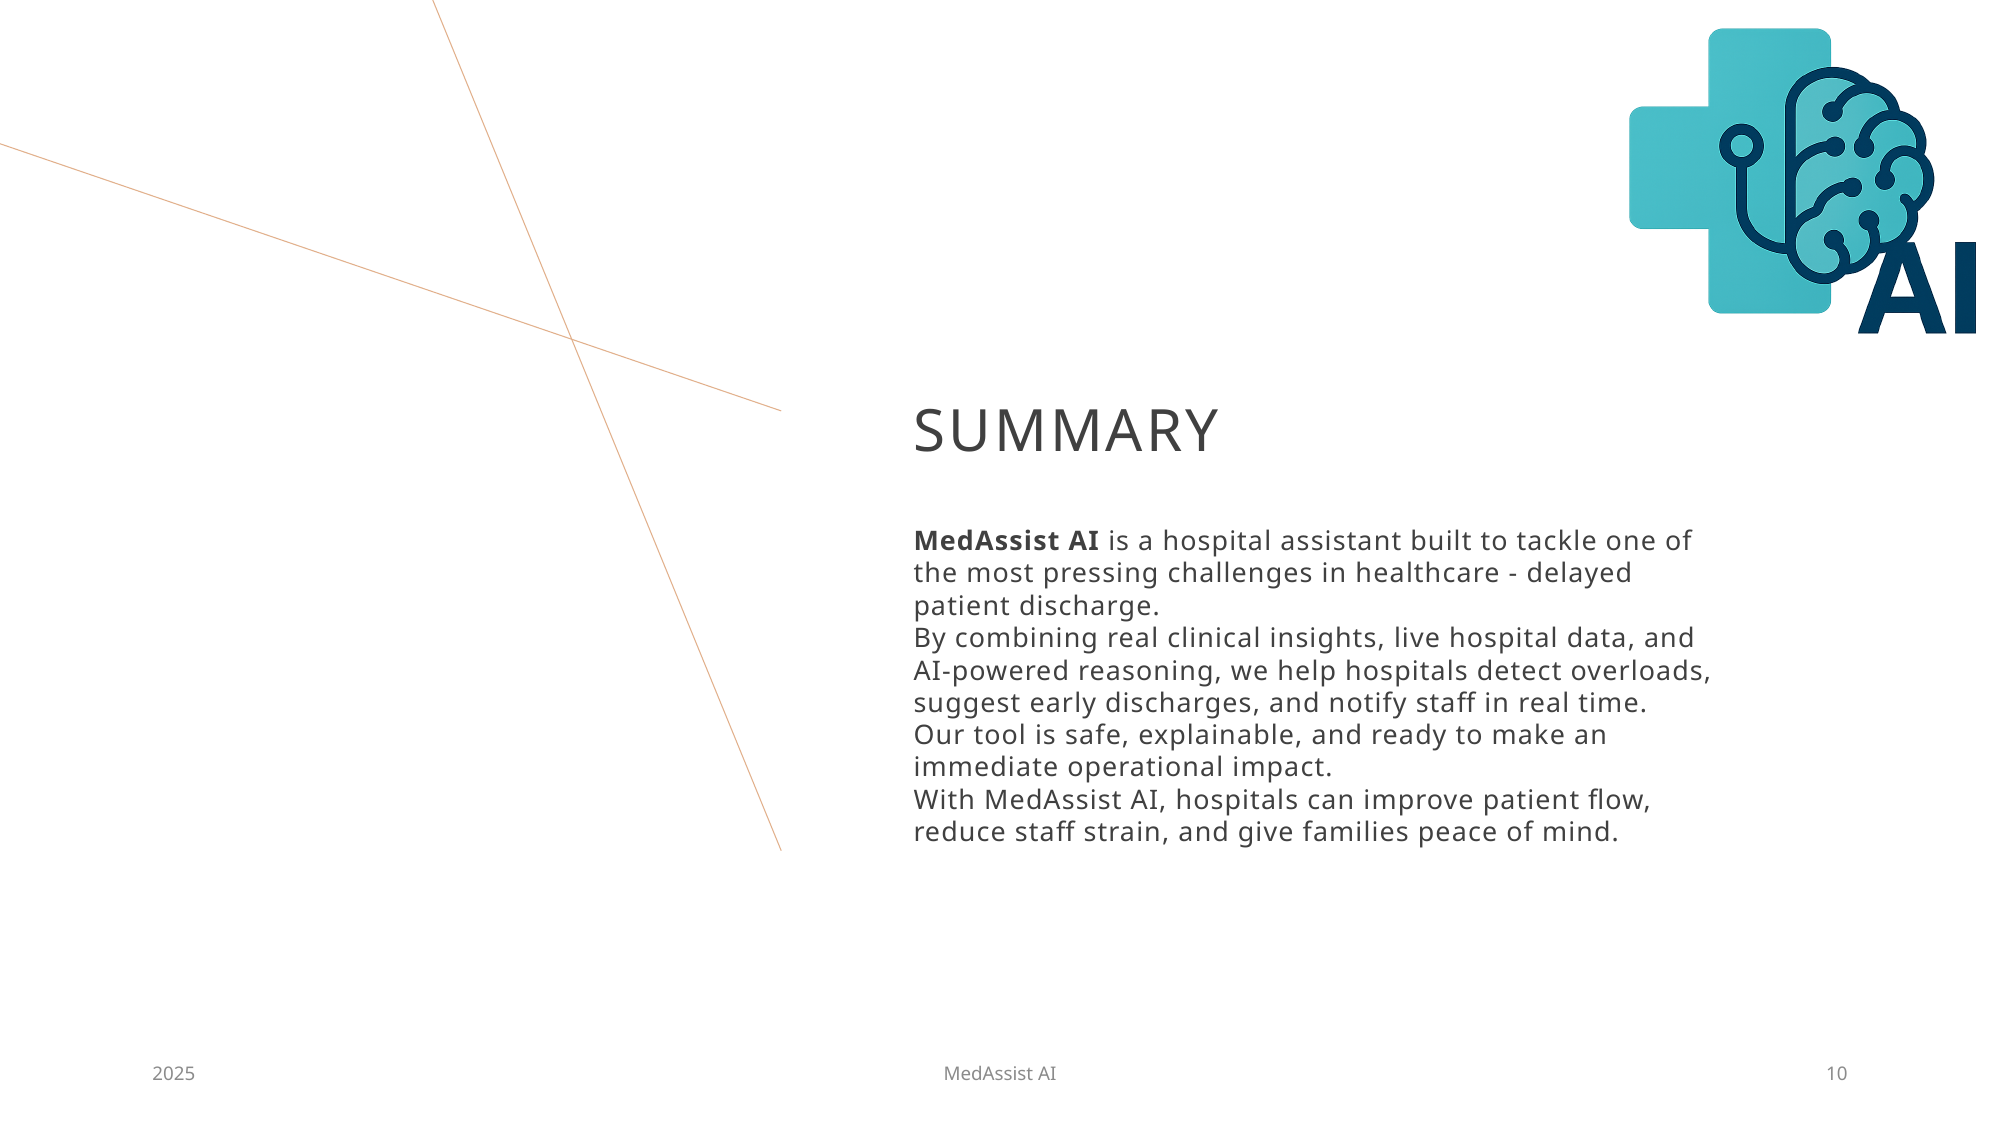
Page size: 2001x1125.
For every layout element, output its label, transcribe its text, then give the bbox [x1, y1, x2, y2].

slide_number 10 [1412, 1042, 1863, 1103]
list MedAssist AI is a hospital assistant built to tackle one of the most pressing challenges in healthcare - delayed patient discharge. By combining real clinical insights, live hospital data, and AI-powered reasoning, we help hospitals detect overloads, suggest early discharges, and notify staff in real time. Our tool is safe, explainable, and ready to make an immediate operational impact. With MedAssist AI, hospitals can improve patient flow, reduce staff strain, and give families peace of mind. [898, 494, 1737, 855]
slide_number 2025 [137, 1042, 588, 1103]
picture [1546, 0, 2000, 430]
title SUMMARY [898, 274, 1737, 472]
footer MedAssist AI [662, 1042, 1338, 1103]
